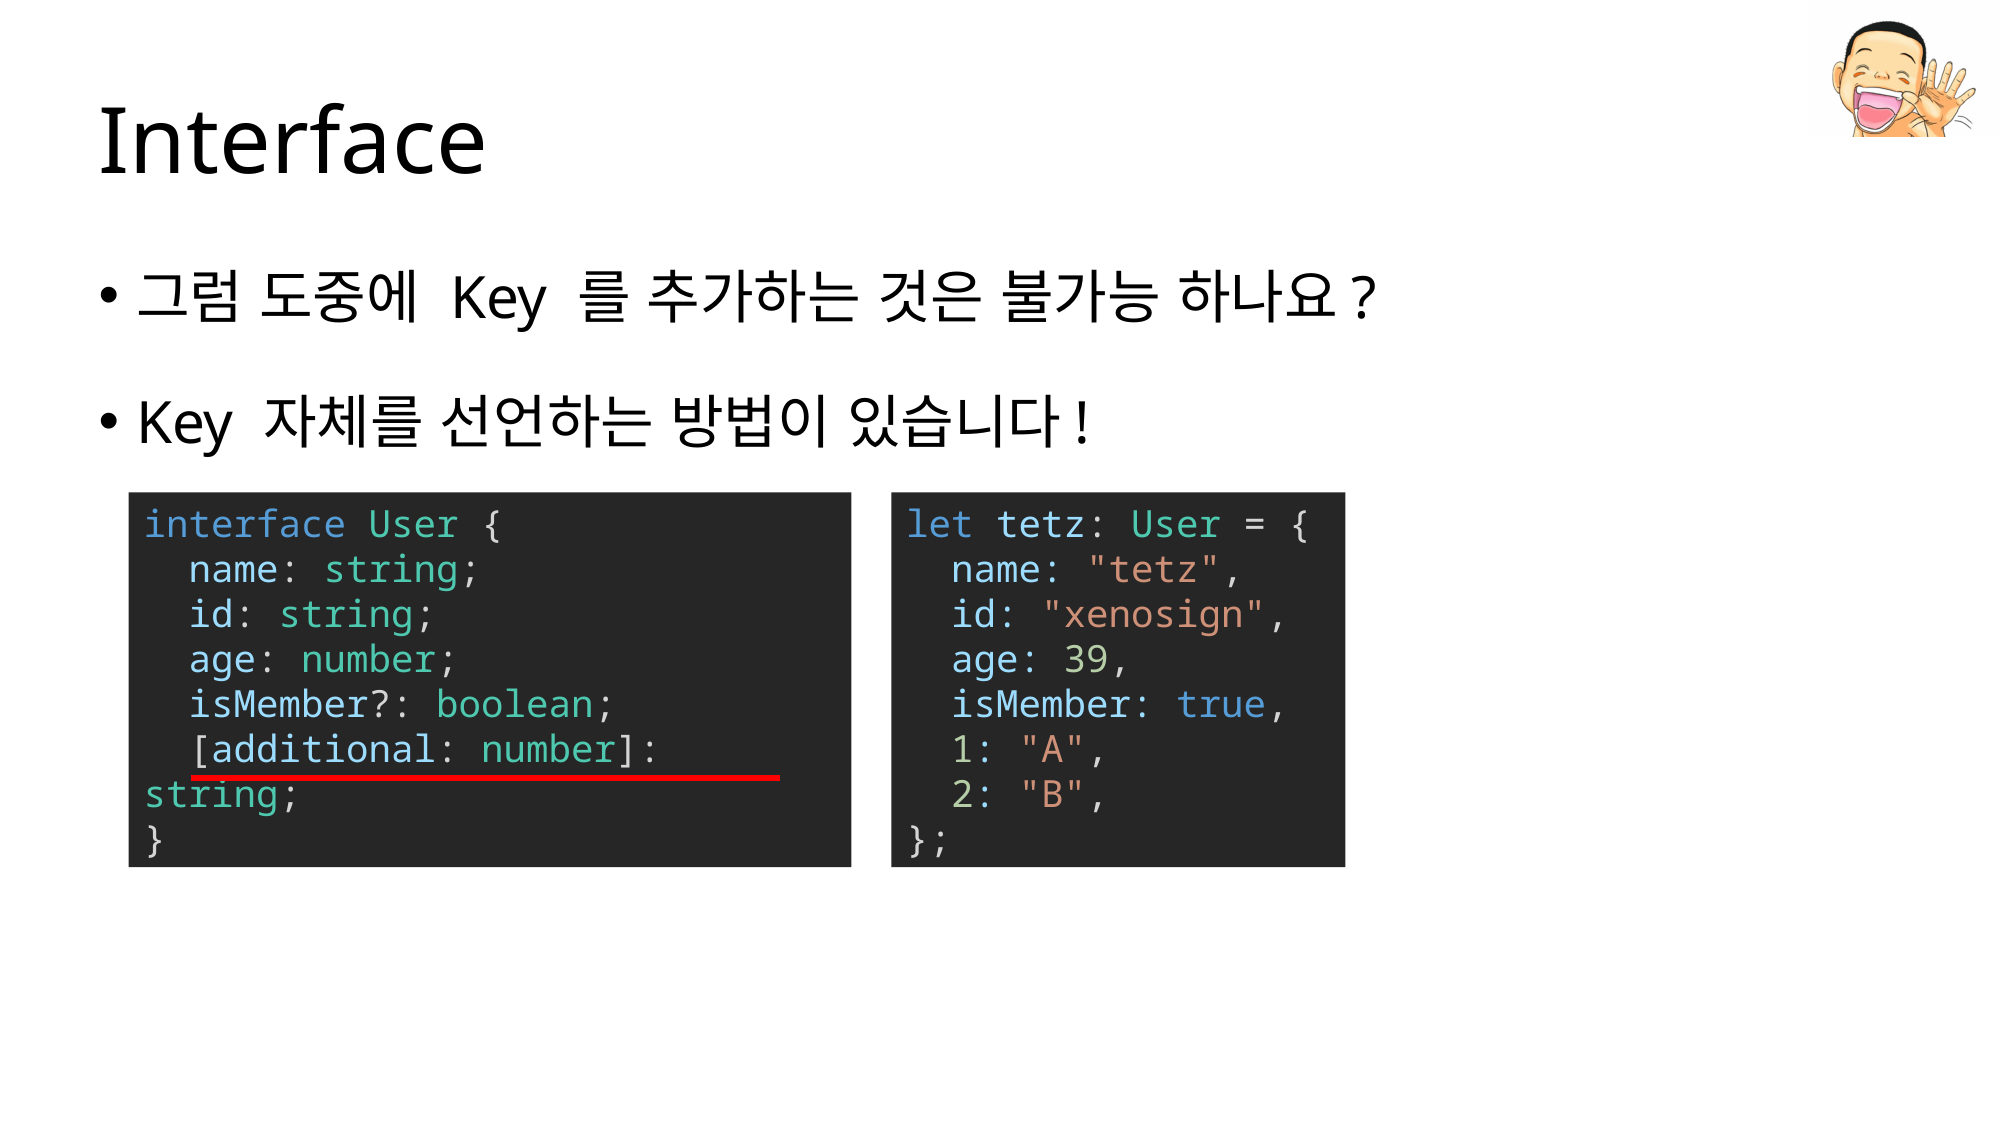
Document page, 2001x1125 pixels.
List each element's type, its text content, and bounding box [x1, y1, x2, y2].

text_box interface User { name: string; id: string; age: number; isMember?: boolean; [additional: number]: string; } [128, 492, 852, 868]
picture [1931, 0, 2000, 137]
list 그럼 도중에 Key 를 추가하는 것은 불가능 하나요? Key 자체를 선언하는 방법이 있습니다! [83, 217, 1931, 1125]
title Interface [83, 0, 1931, 217]
text_box let tetz: User = { name: "tetz", id: "xenosign", age: 39, isMember: true, 1: "A", 2: "B", }; [891, 492, 1346, 868]
